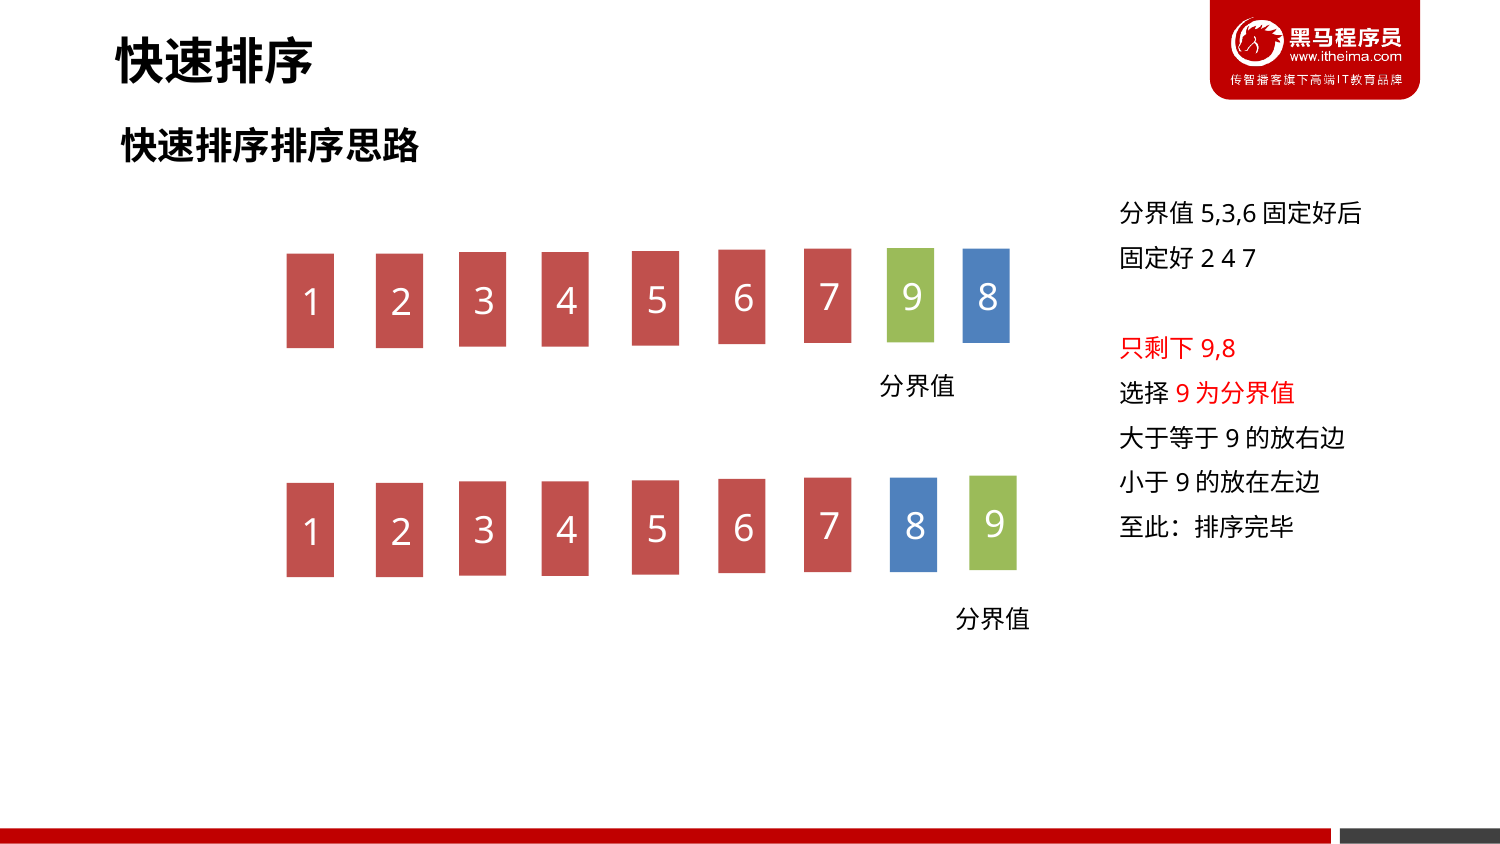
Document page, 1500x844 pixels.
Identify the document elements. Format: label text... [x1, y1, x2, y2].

text_box 分界值5,3,6固定好后 固定好2 4 7 只剩下9,8 选择9为分界值 大于等于9的放右边 小于9的放在左边 至此：排序完毕 [1104, 175, 1458, 594]
text_box 2 [375, 253, 424, 349]
text_box 3 [459, 252, 507, 347]
text_box 7 [804, 248, 852, 343]
text_box 6 [718, 249, 766, 345]
text_box 3 [459, 481, 507, 576]
text_box 5 [631, 480, 680, 575]
text_box 快速排序排序思路 [105, 114, 436, 175]
text_box 4 [541, 252, 589, 347]
picture [1212, 8, 1421, 94]
text_box 2 [375, 482, 424, 578]
text_box 1 [286, 253, 334, 349]
text_box 8 [888, 476, 939, 574]
text_box 8 [960, 246, 1012, 345]
text_box 9 [886, 248, 935, 343]
text_box 5 [631, 251, 680, 346]
text_box 快速排序 [103, 0, 987, 130]
text_box 分界值 [940, 595, 1046, 641]
text_box 4 [541, 481, 589, 576]
text_box 1 [286, 482, 334, 578]
text_box 9 [969, 475, 1017, 571]
text_box 分界值 [865, 362, 970, 408]
text_box 6 [718, 478, 766, 574]
text_box 7 [804, 477, 852, 573]
